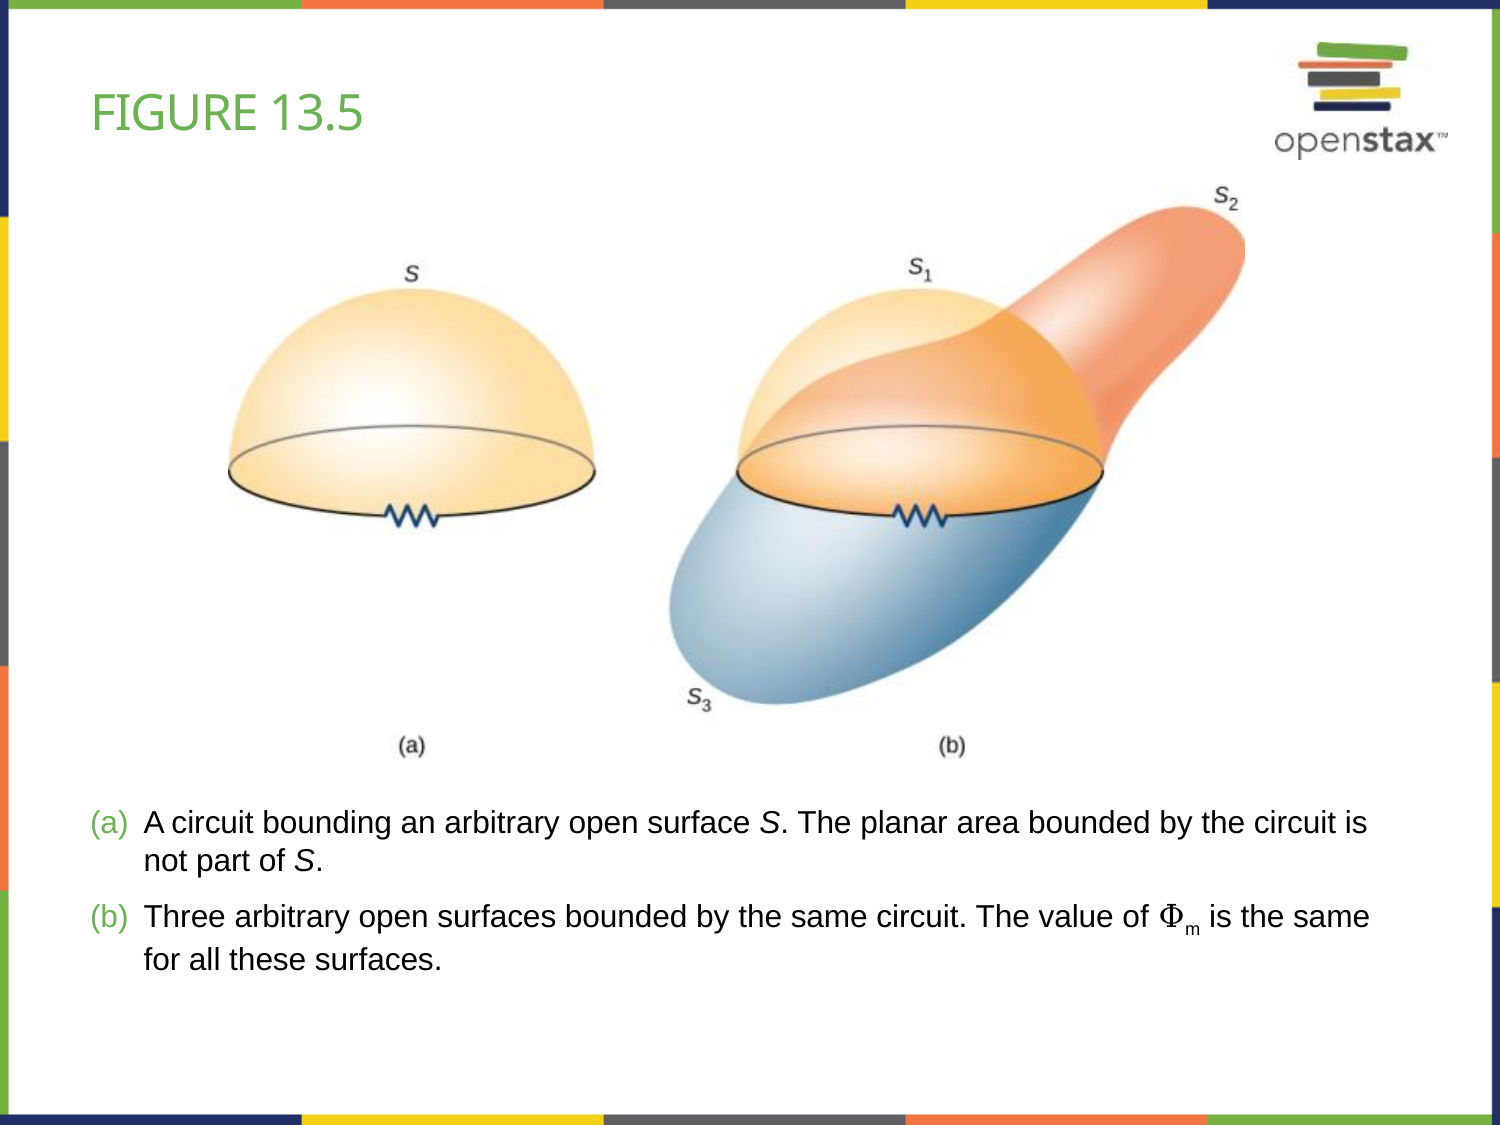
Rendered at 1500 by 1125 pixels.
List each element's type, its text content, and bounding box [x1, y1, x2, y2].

list A circuit bounding an arbitrary open surface S. The planar area bounded by the circuit is not part of S. Three arbitrary open surfaces bounded by the same circuit. The value of Φm is the same for all these surfaces. [75, 794, 1398, 986]
picture [0, 0, 1500, 1125]
title Figure 13.5 [75, 39, 1275, 148]
